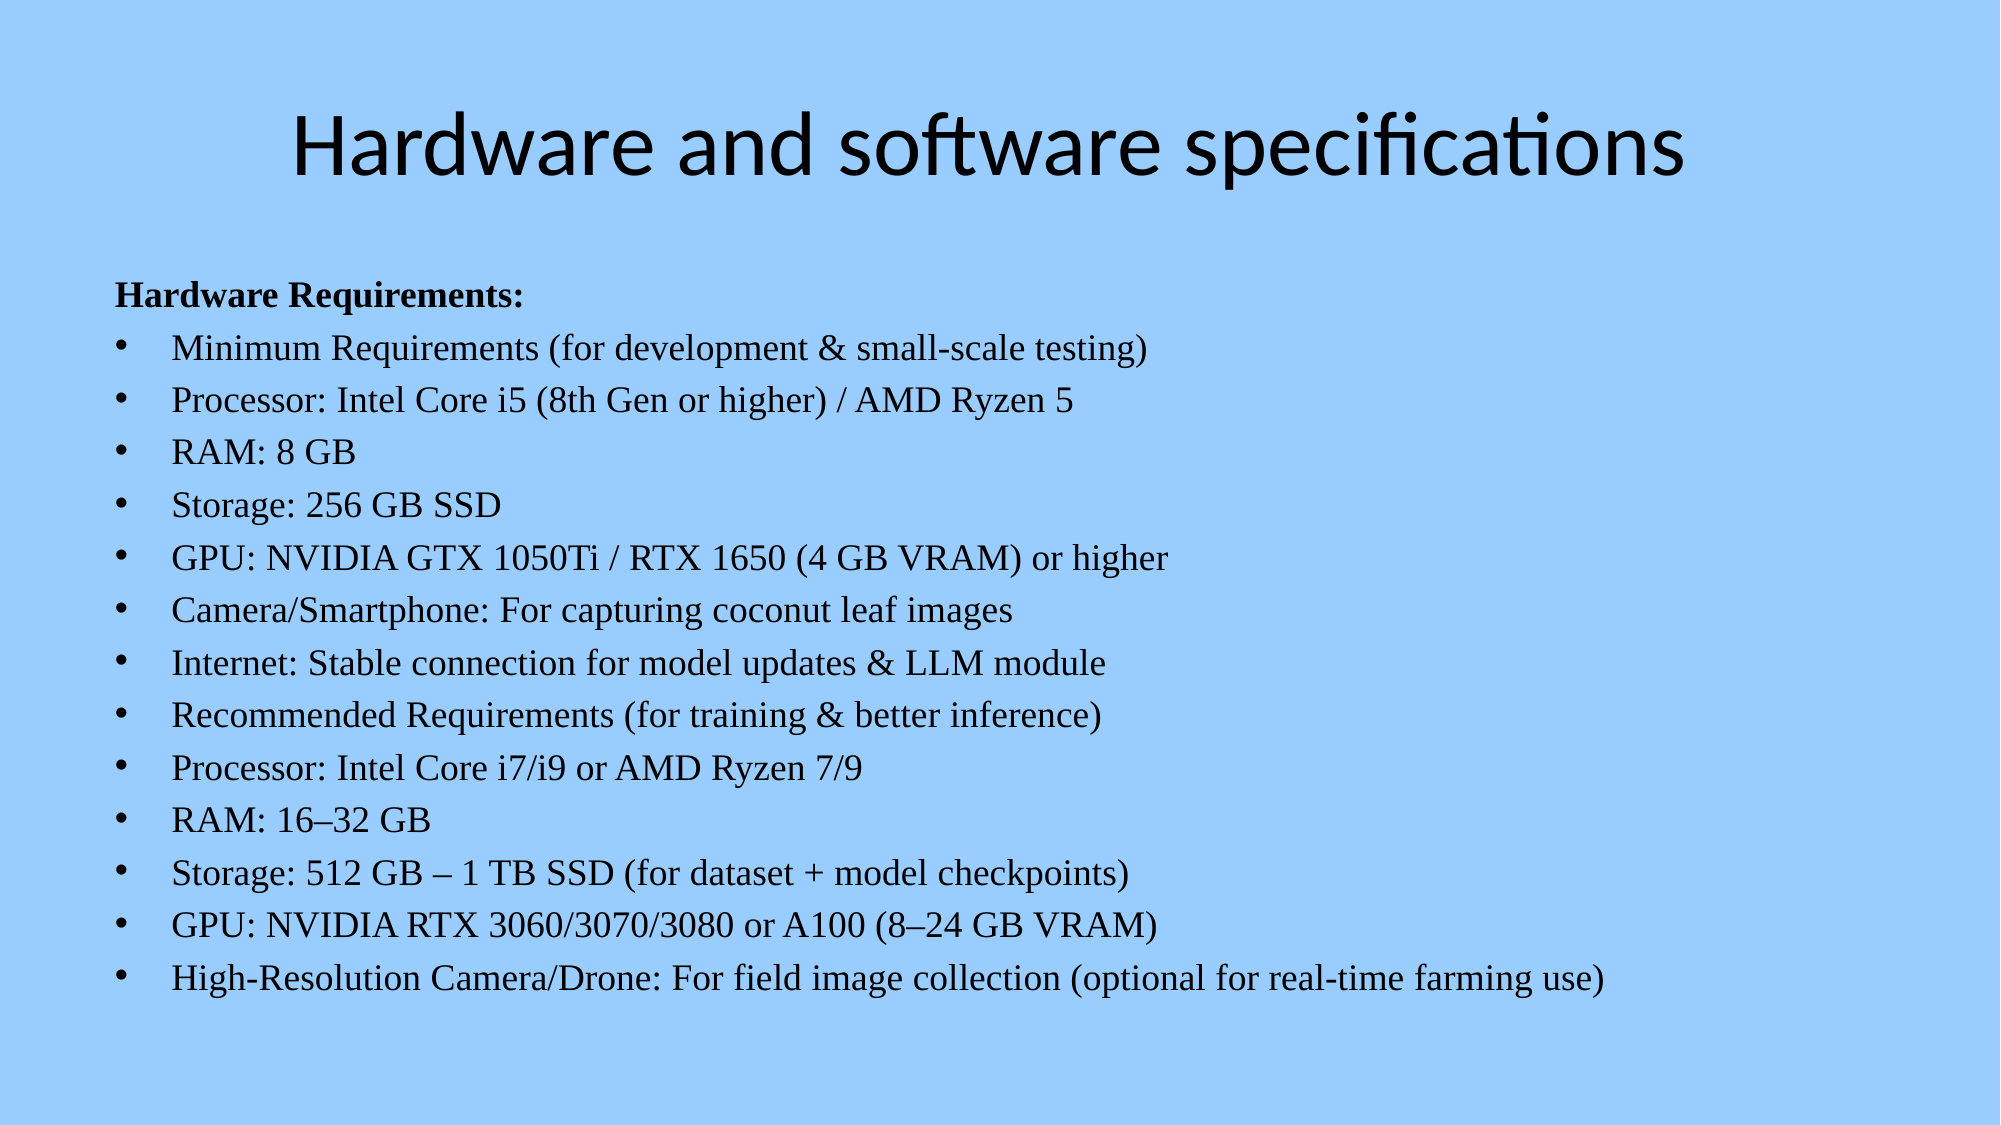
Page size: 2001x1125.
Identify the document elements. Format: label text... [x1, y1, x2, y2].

title Hardware and software specifications [99, 45, 1900, 233]
list Hardware Requirements: Minimum Requirements (for development & small-scale testing) Processor: Intel Core i5 (8th Gen or higher) / AMD Ryzen 5 RAM: 8 GB Storage: 256 GB SSD GPU: NVIDIA GTX 1050Ti / RTX 1650 (4 GB VRAM) or higher Camera/Smartphone: For capturing coconut leaf images Internet: Stable connection for model updates & LLM module Recommended Requirements (for training & better inference) Processor: Intel Core i7/i9 or AMD Ryzen 7/9 RAM: 16–32 GB Storage: 512 GB – 1 TB SSD (for dataset + model checkpoints) GPU: NVIDIA RTX 3060/3070/3080 or A100 (8–24 GB VRAM) High-Resolution Camera/Drone: For field image collection (optional for real-time farming use) [99, 262, 1900, 1005]
